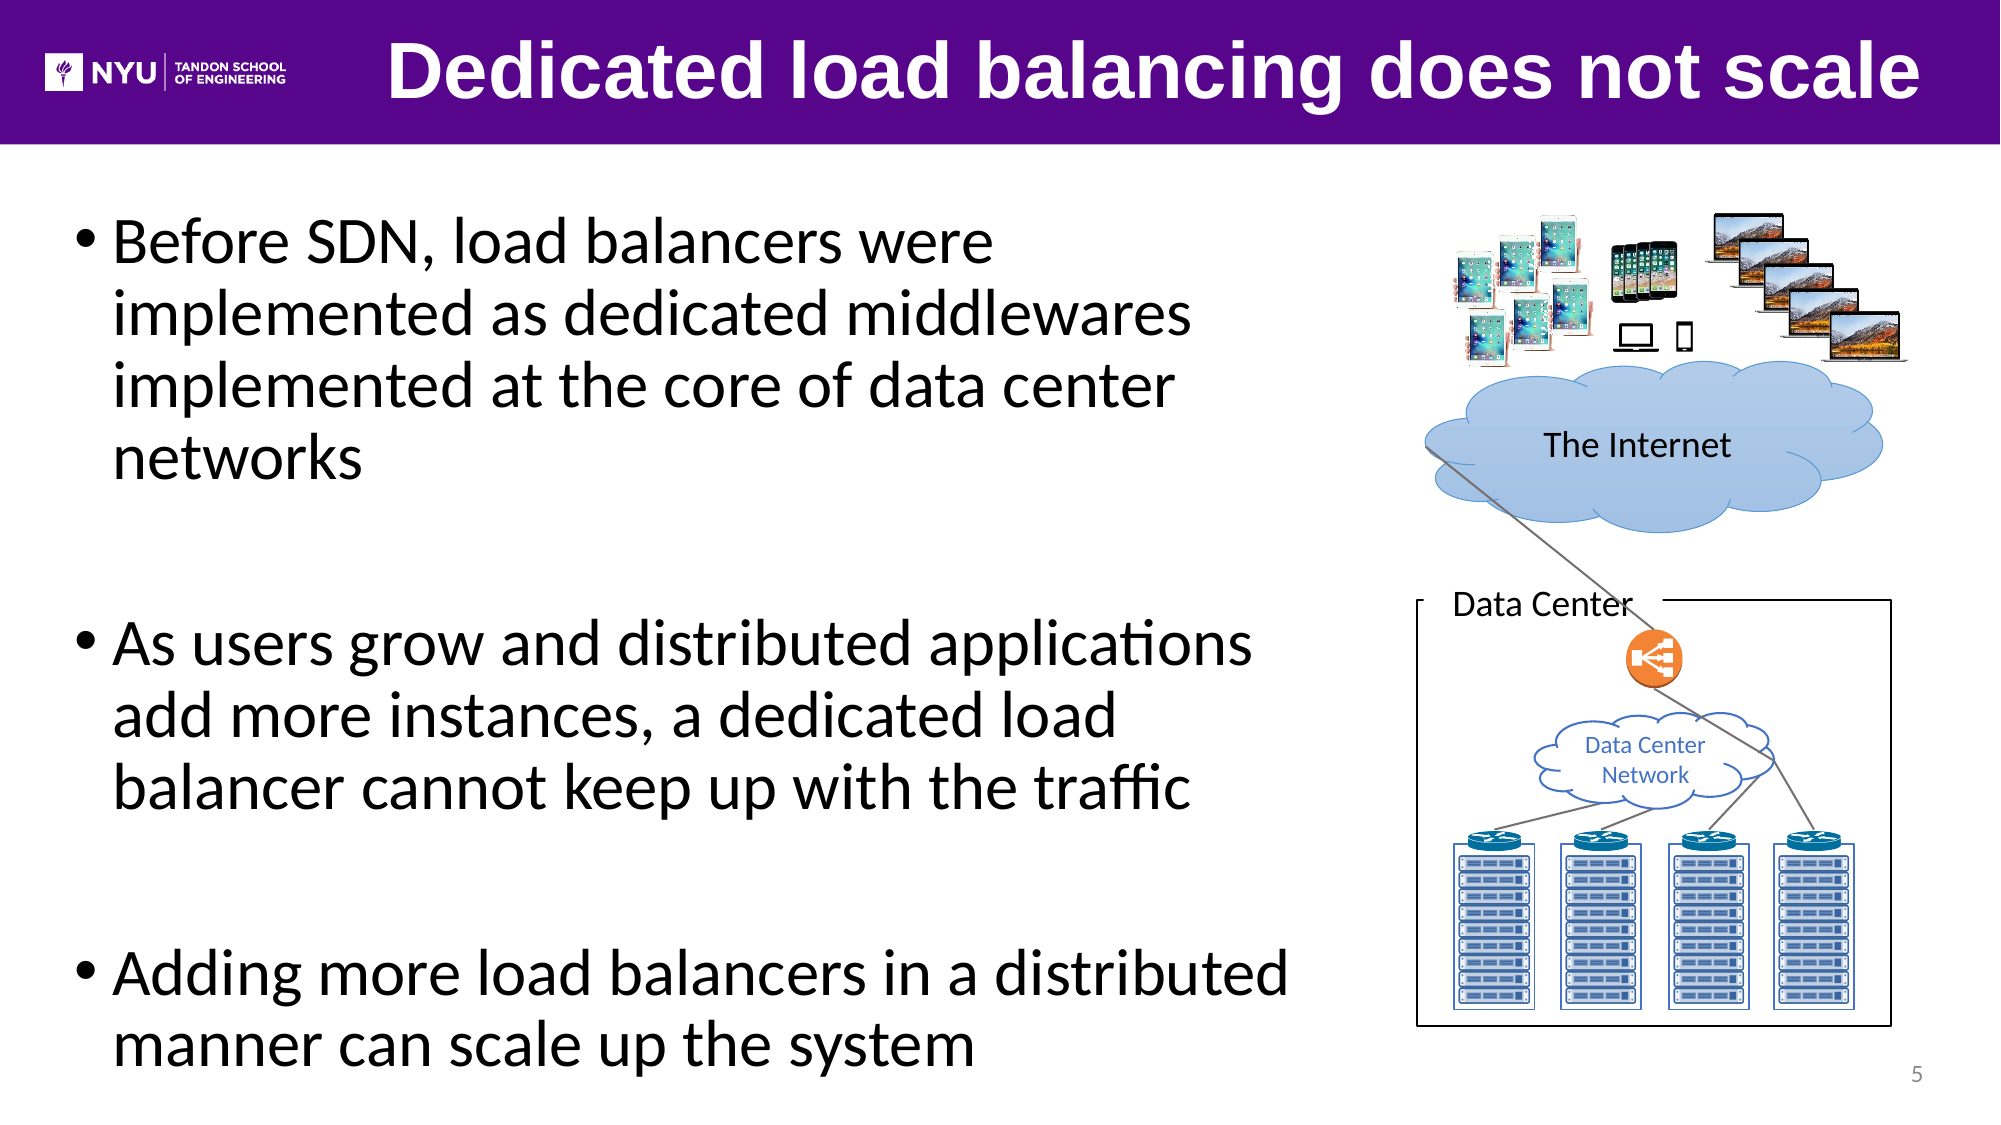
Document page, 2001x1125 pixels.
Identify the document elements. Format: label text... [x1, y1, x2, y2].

text_box Data Center [1423, 576, 1646, 626]
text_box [1654, 718, 1815, 830]
list Before SDN, load balancers were implemented as dedicated middlewares implemented at the core of data center networks As users grow and distributed applications add more instances, a dedicated load balancer cannot keep up with the traffic Adding more load balancers in a distributed manner can scale up the system [59, 197, 1374, 1103]
slide_number 5 [1488, 1042, 1939, 1103]
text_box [1494, 718, 1600, 830]
picture [1668, 320, 1701, 353]
picture [1446, 215, 1682, 367]
picture [45, 53, 286, 91]
text_box Data Center [1655, 576, 1664, 626]
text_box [1600, 718, 1654, 830]
picture [1705, 213, 1908, 362]
text_box Data Center [1590, 576, 1653, 626]
picture [1625, 629, 1683, 689]
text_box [1454, 829, 1535, 1010]
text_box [1773, 829, 1855, 1010]
title Dedicated load balancing does not scale [290, 12, 1939, 132]
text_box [1560, 830, 1642, 1010]
text_box The Internet [1424, 360, 1884, 534]
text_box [1668, 830, 1750, 1010]
text_box [1417, 600, 1891, 1027]
